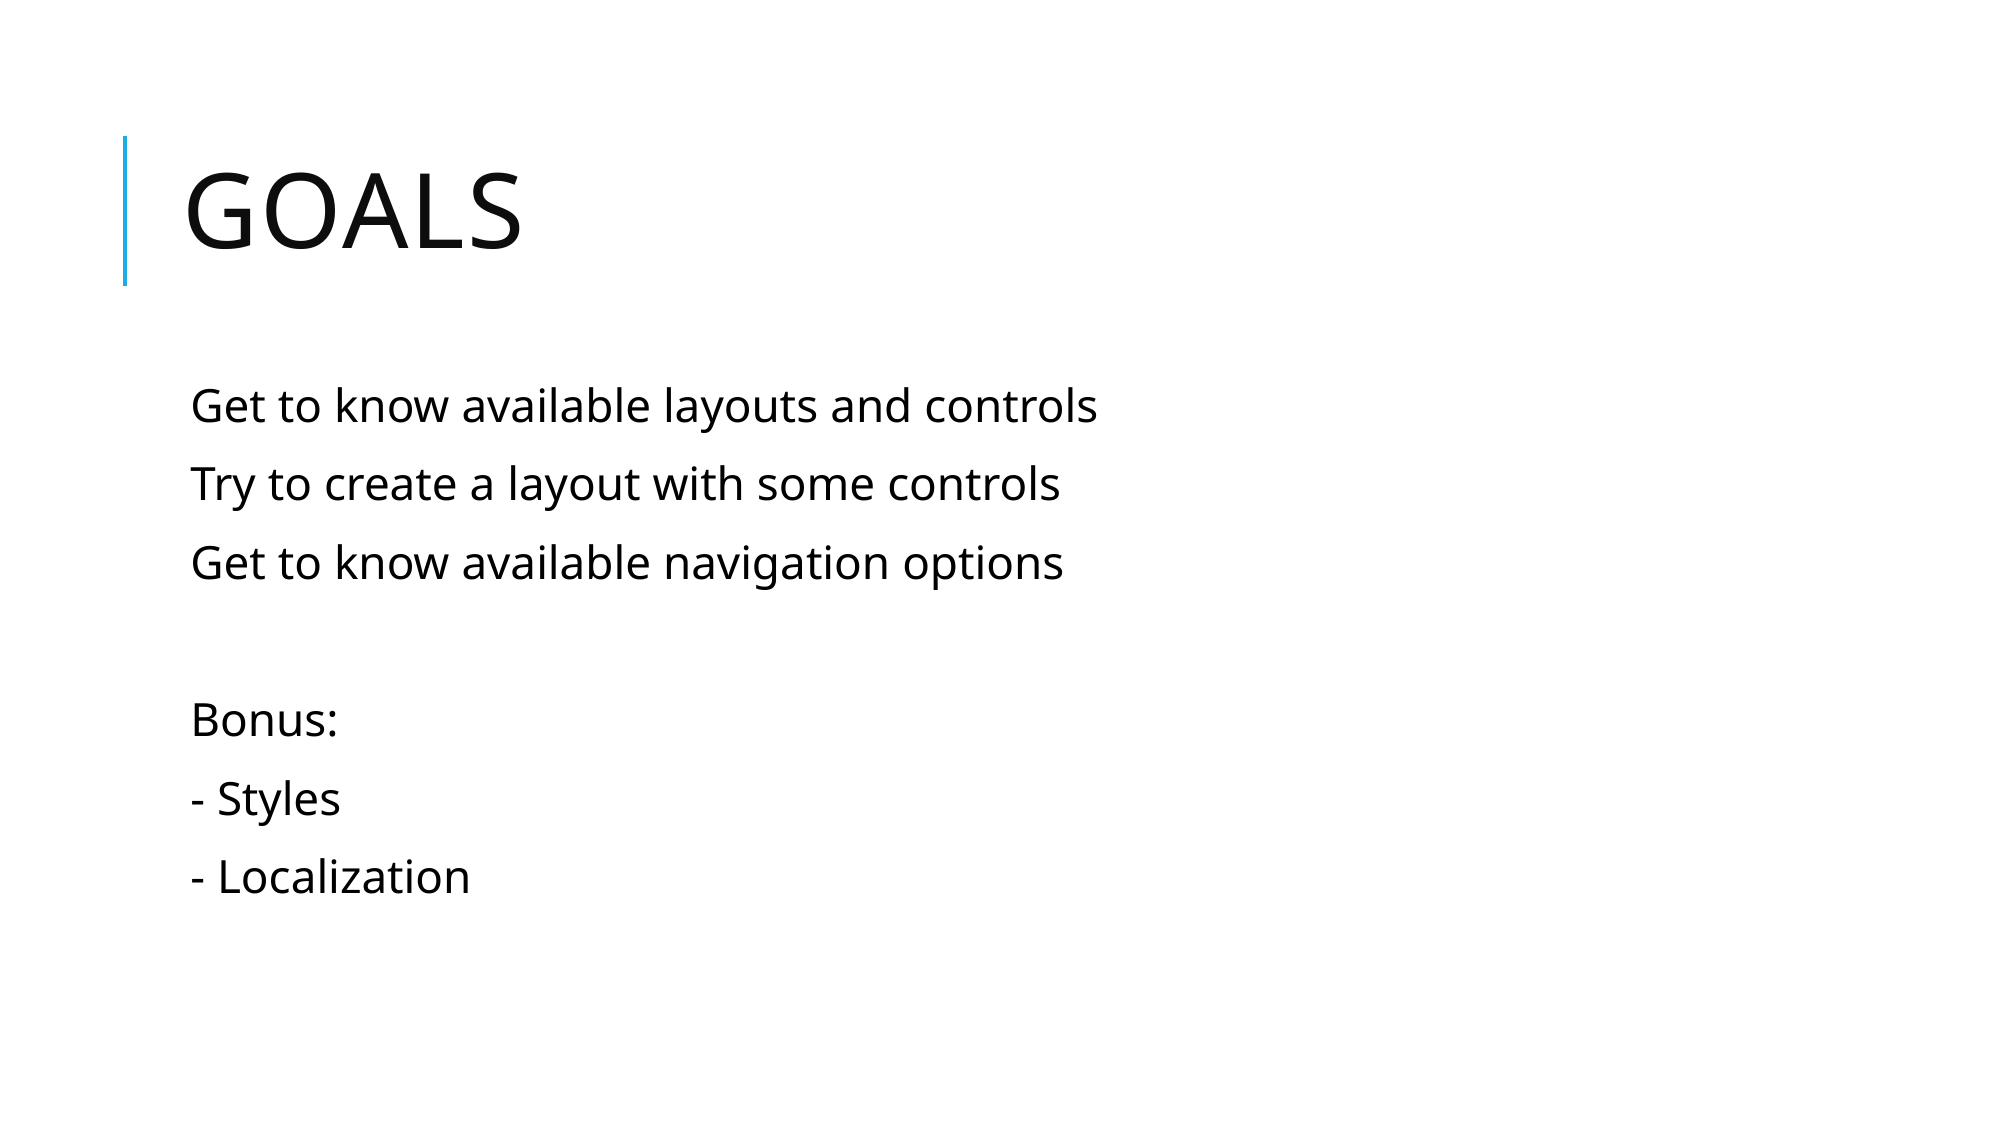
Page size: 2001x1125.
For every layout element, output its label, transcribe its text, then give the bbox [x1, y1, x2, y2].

list Get to know available layouts and controls Try to create a layout with some controls Get to know available navigation options Bonus: - Styles - Localization [168, 375, 1763, 1035]
title Goals [168, 96, 1763, 342]
